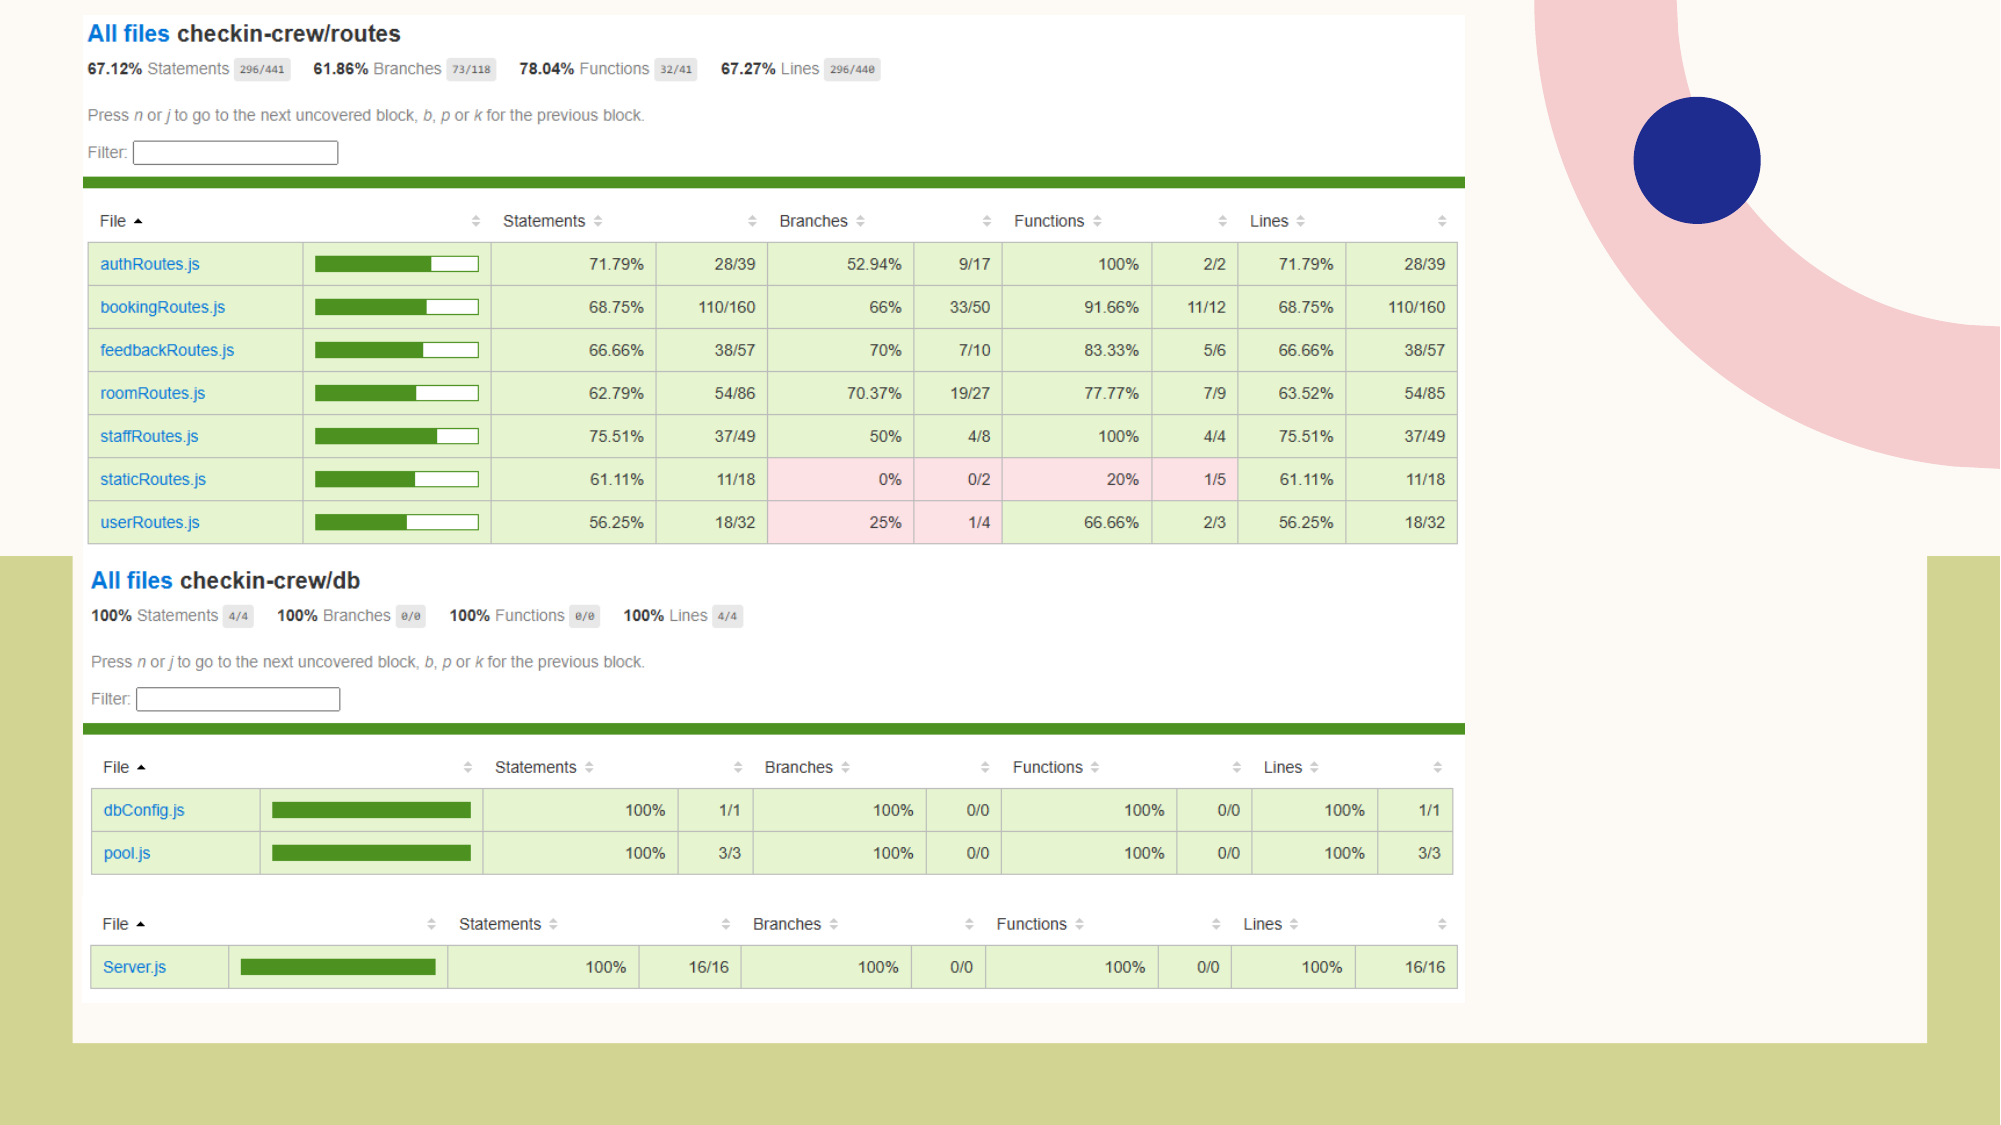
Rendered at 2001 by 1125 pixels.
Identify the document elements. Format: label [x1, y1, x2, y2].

picture [81, 15, 1465, 1003]
